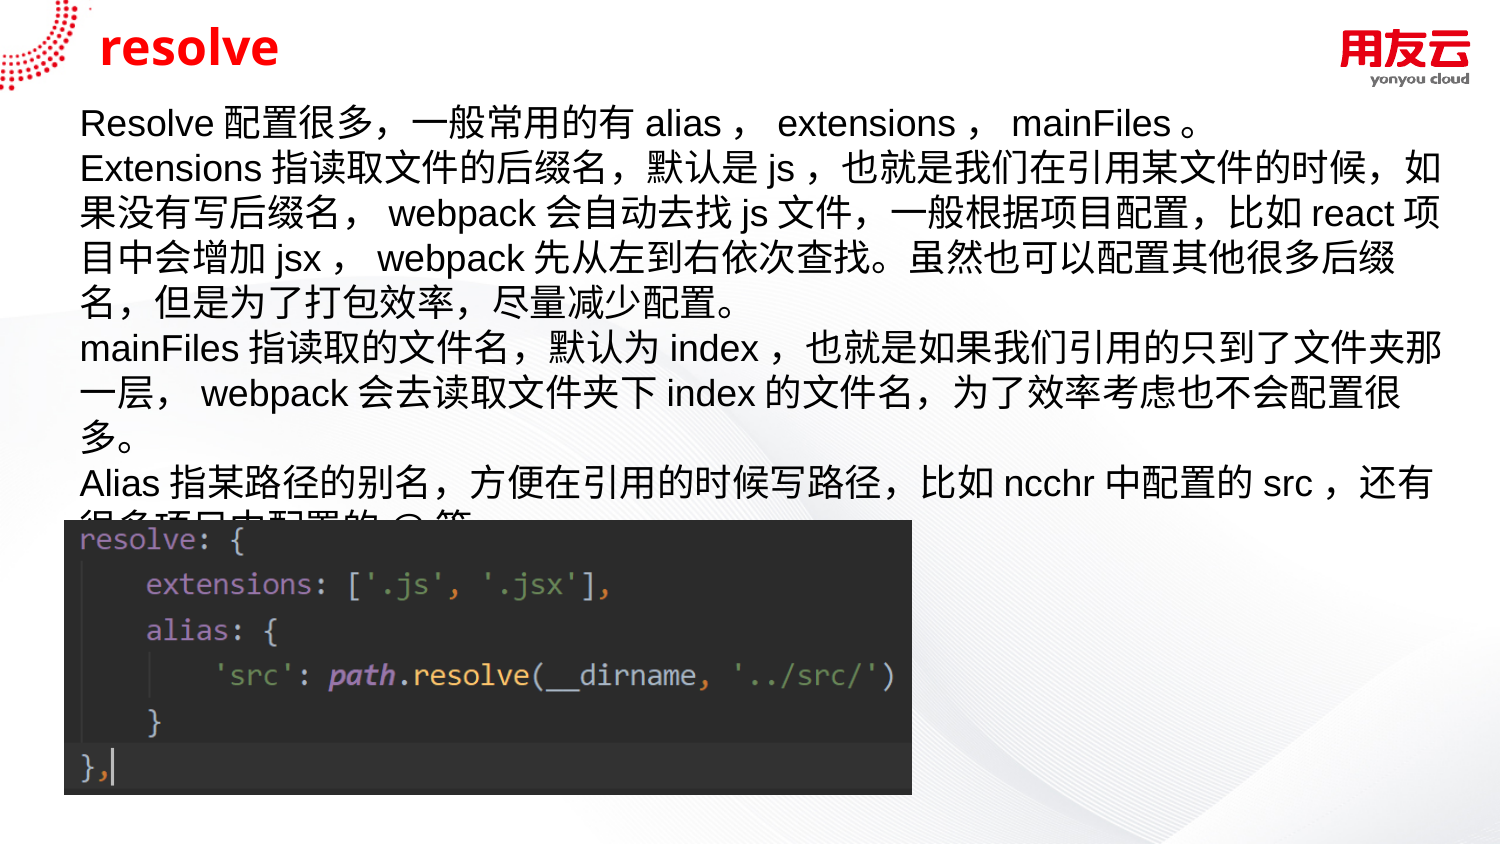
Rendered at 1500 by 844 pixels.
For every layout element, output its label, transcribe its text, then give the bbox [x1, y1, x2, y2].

text_box Resolve配置很多，一般常用的有alias，extensions，mainFiles。 Extensions指读取文件的后缀名，默认是js，也就是我们在引用某文件的时候，如果没有写后缀名，webpack会自动去找js文件，一般根据项目配置，比如react项目中会增加jsx，webpack先从左到右依次查找。虽然也可以配置其他很多后缀名，但是为了打包效率，尽量减少配置。 mainFiles指读取的文件名，默认为index，也就是如果我们引用的只到了文件夹那一层，webpack会去读取文件夹下index的文件名，为了效率考虑也不会配置很多。 Alias指某路径的别名，方便在引用的时候写路径，比如ncchr中配置的src，还有很多项目中配置的@等。 [64, 91, 1459, 556]
picture [0, 0, 1500, 844]
title resolve [85, 3, 1436, 87]
